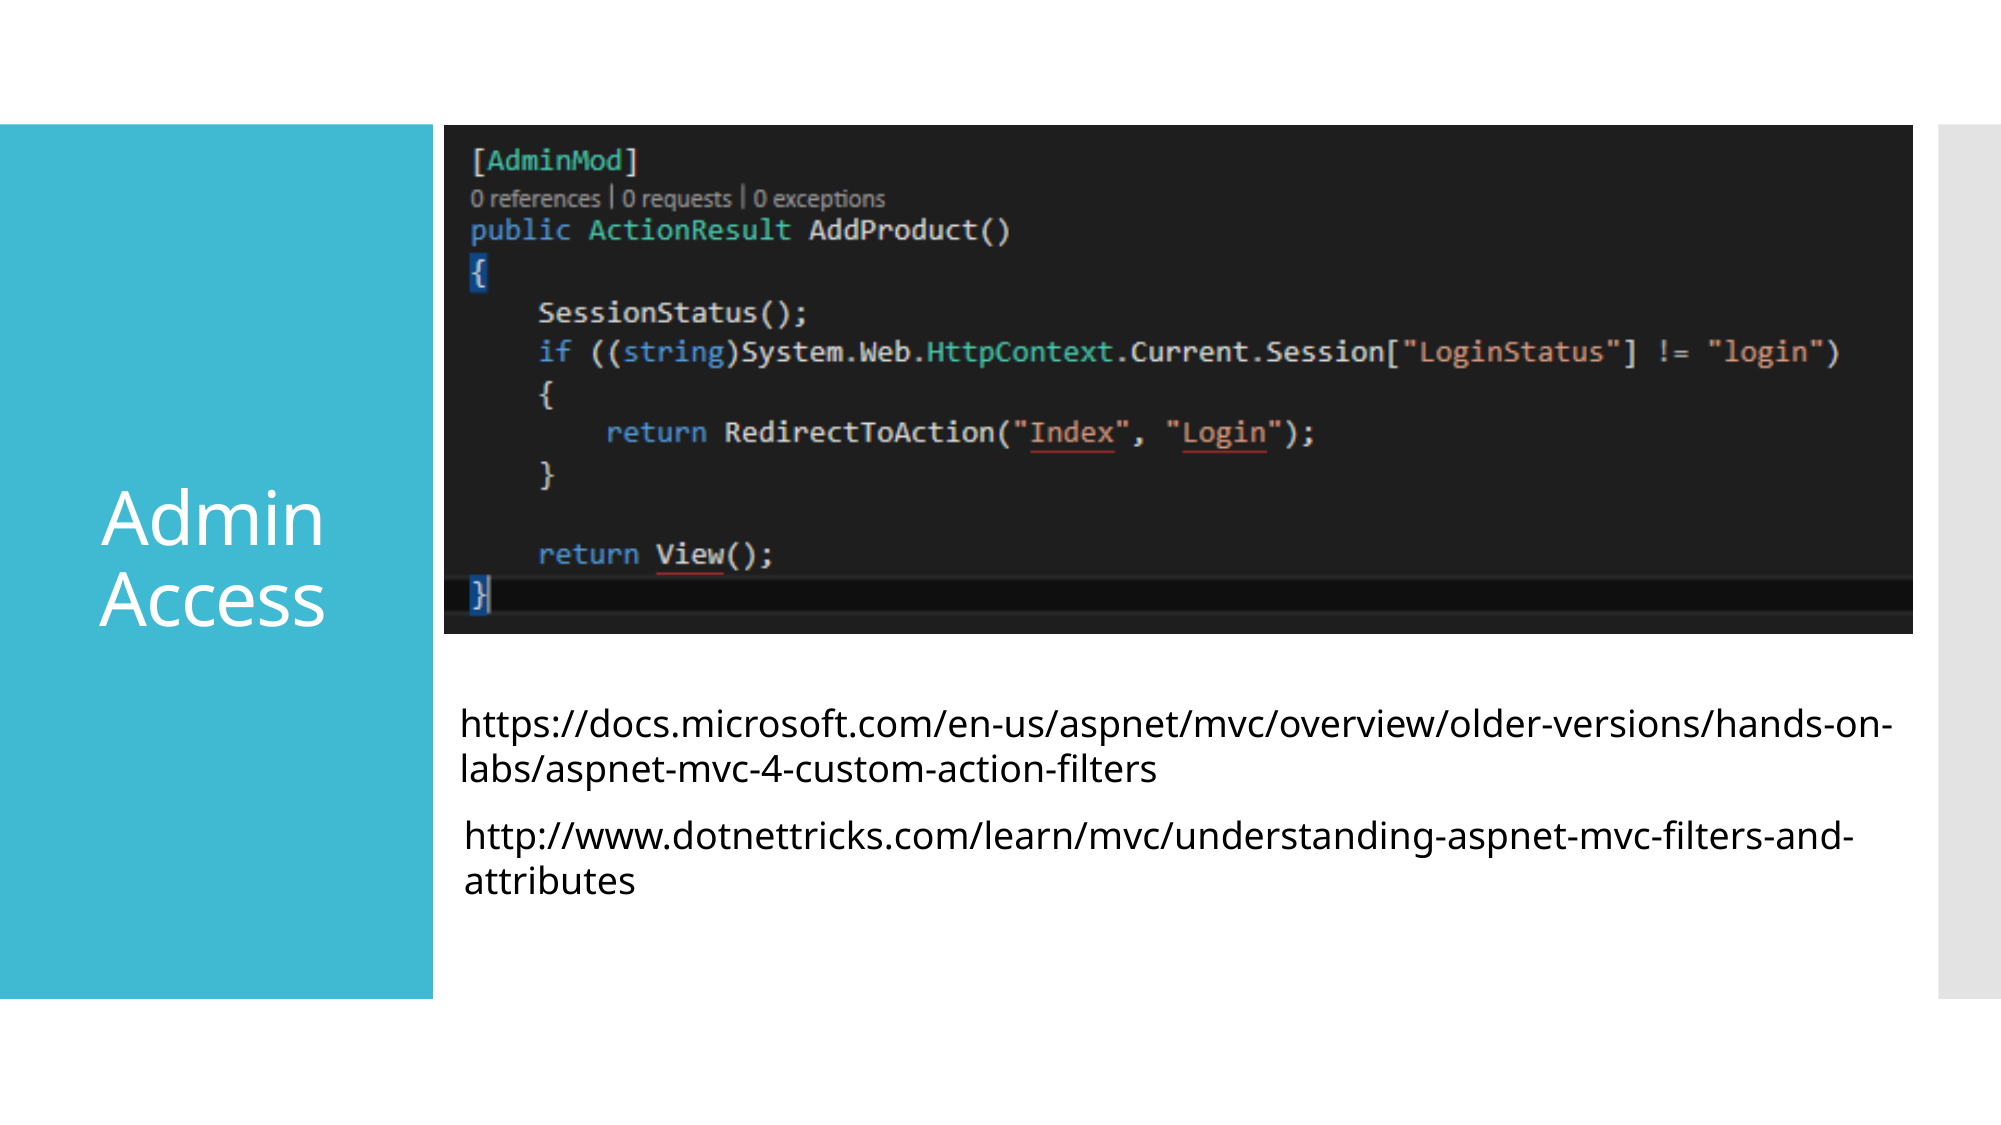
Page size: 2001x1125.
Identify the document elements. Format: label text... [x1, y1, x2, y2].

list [444, 125, 1913, 634]
text_box https://docs.microsoft.com/en-us/aspnet/mvc/overview/older-versions/hands-on-labs/aspnet-mvc-4-custom-action-filters [444, 692, 1913, 798]
text_box http://www.dotnettricks.com/learn/mvc/understanding-aspnet-mvc-filters-and-attributes [449, 804, 1898, 910]
title Admin Access [41, 184, 386, 940]
